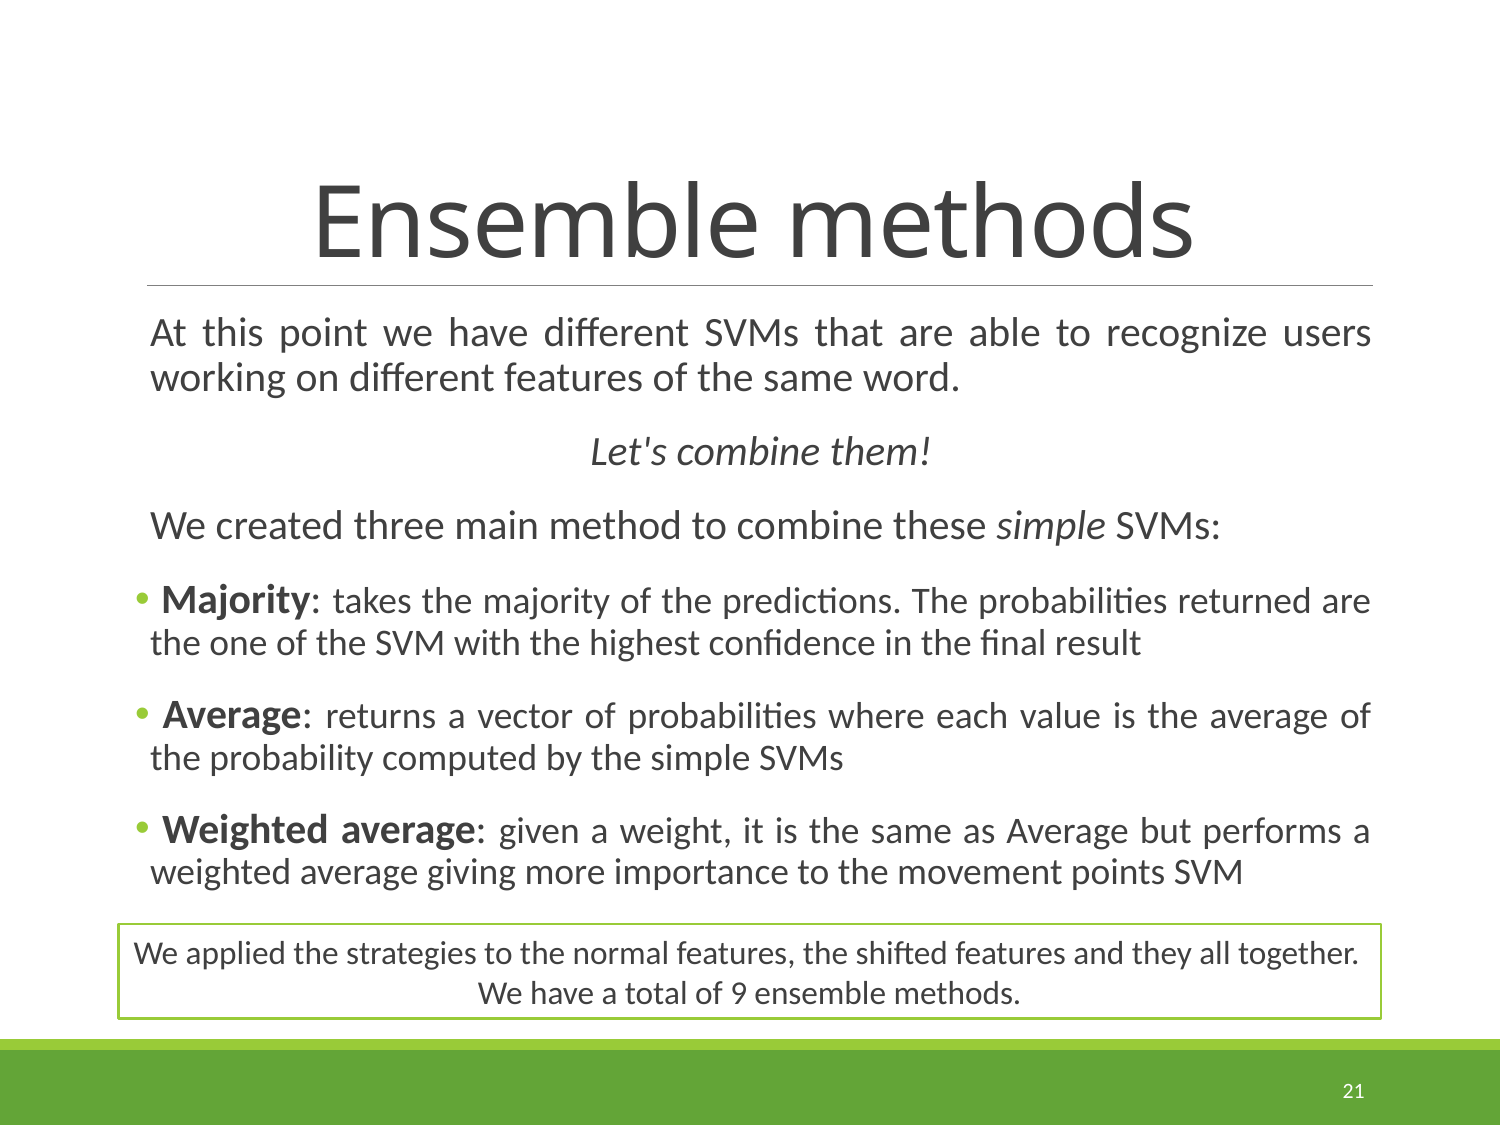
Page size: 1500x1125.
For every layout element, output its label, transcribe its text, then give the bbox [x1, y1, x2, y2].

title Ensemble methods [135, 47, 1373, 285]
slide_number 21 [1218, 1059, 1380, 1120]
text_box We applied the strategies to the normal features, the shifted features and they all together. We have a total of 9 ensemble methods. [117, 923, 1382, 1020]
list At this point we have different SVMs that are able to recognize users working on different features of the same word. Let's combine them! We created three main method to combine these simple SVMs: Majority: takes the majority of the predictions. The probabilities returned are the one of the SVM with the highest confidence in the final result Average: returns a vector of probabilities where each value is the average of the probability computed by the simple SVMs Weighted average: given a weight, it is the same as Average but performs a weighted average giving more importance to the movement points SVM [135, 302, 1373, 909]
